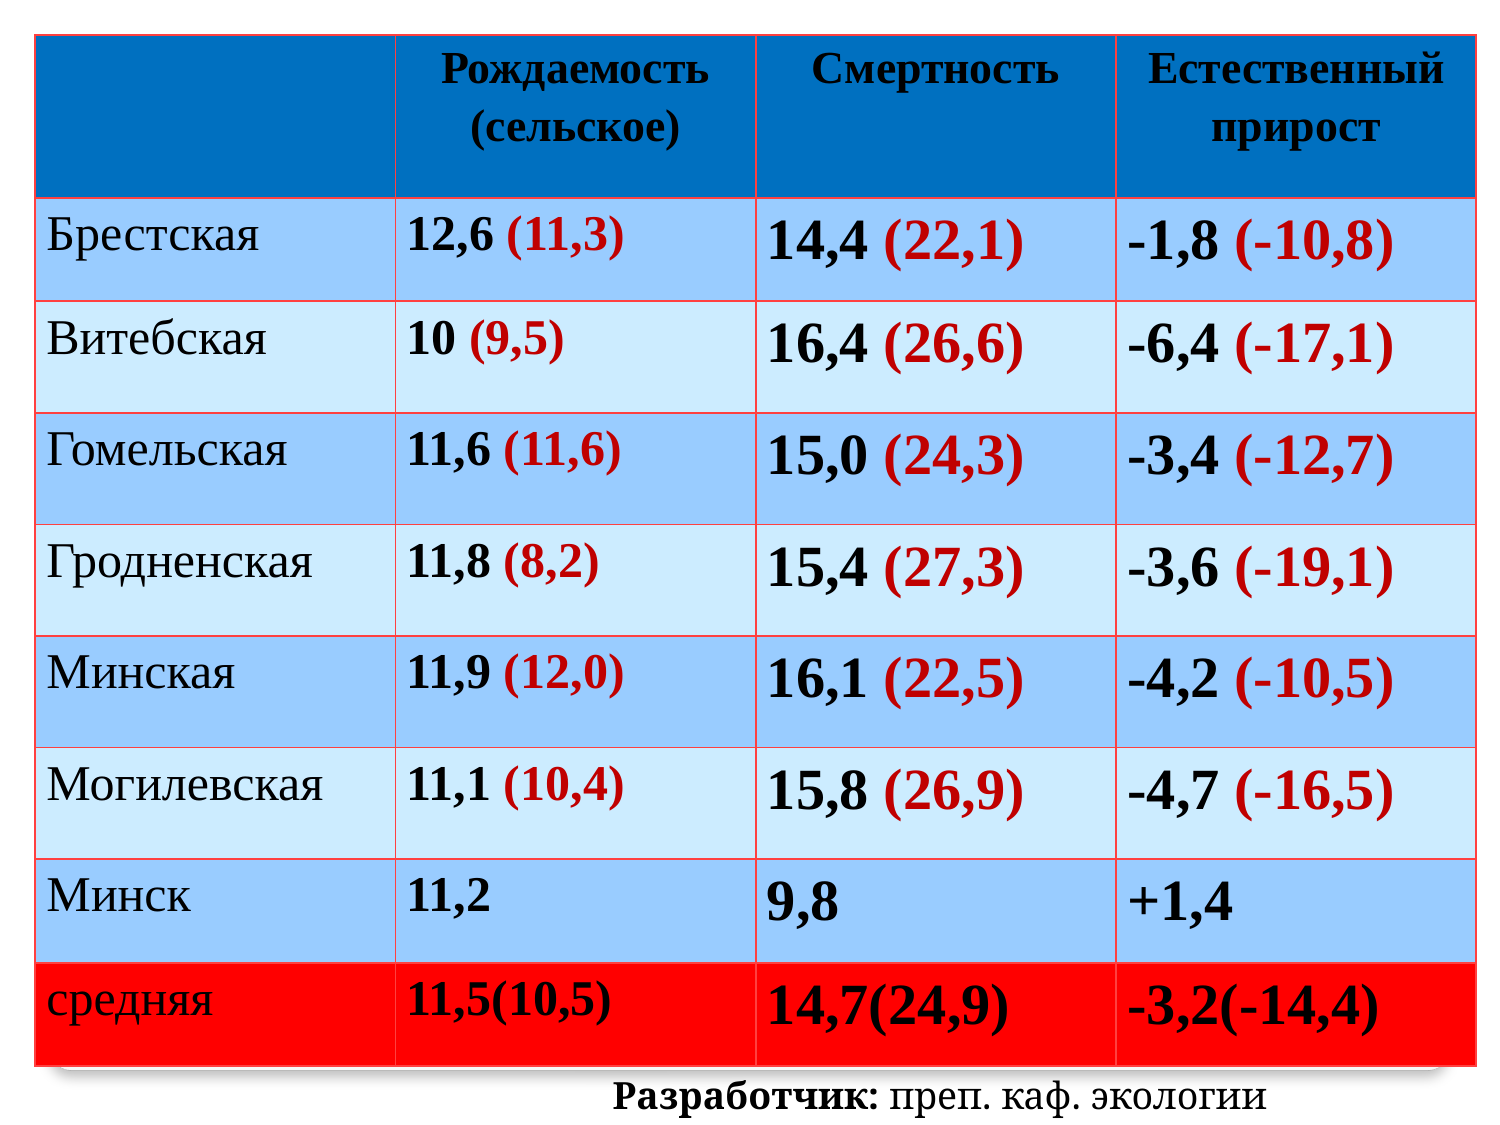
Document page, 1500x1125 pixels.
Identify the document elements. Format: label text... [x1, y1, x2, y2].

table_cell -3,4 (-12,7) [1117, 414, 1475, 524]
table_cell 11,1 (10,4) [396, 748, 755, 858]
table_cell 11,8 (8,2) [396, 525, 755, 635]
table_cell +1,4 [1117, 860, 1475, 962]
table_cell Минская [36, 637, 395, 747]
table_cell 14,4 (22,1) [757, 199, 1115, 300]
text_box Разработчик: преп. каф. экологии Кирвель П.И. [597, 1064, 1431, 1125]
table_header Рождаемость (сельское) [396, 36, 755, 197]
table_header [36, 36, 395, 197]
table_cell Брестская [36, 199, 395, 300]
table_cell 11,6 (11,6) [396, 414, 755, 524]
table_cell 11,5(10,5) [396, 964, 755, 1065]
table_cell -3,2(-14,4) [1117, 964, 1475, 1065]
table_cell 10 (9,5) [396, 302, 755, 412]
table_cell 15,8 (26,9) [757, 748, 1115, 858]
table_cell -1,8 (-10,8) [1117, 199, 1475, 300]
table_cell 11,9 (12,0) [396, 637, 755, 747]
table_cell 12,6 (11,3) [396, 199, 755, 300]
table_cell Гомельская [36, 414, 395, 524]
table_cell 14,7(24,9) [757, 964, 1115, 1064]
table_header Естественный прирост [1117, 36, 1475, 197]
table_cell 16,1 (22,5) [757, 637, 1115, 747]
table_cell Могилевская [36, 748, 395, 858]
table_cell -4,7 (-16,5) [1117, 748, 1475, 858]
table_header Смертность [757, 36, 1115, 197]
table_cell Витебская [36, 302, 395, 412]
table_cell -4,2 (-10,5) [1117, 637, 1475, 747]
table_cell 11,2 [396, 860, 755, 962]
table_cell средняя [36, 964, 395, 1065]
table_cell 15,0 (24,3) [757, 414, 1115, 524]
table_cell -3,6 (-19,1) [1117, 525, 1475, 635]
table_cell 15,4 (27,3) [757, 525, 1115, 635]
table_cell 16,4 (26,6) [757, 302, 1115, 412]
table_cell -6,4 (-17,1) [1117, 302, 1475, 412]
table_cell Минск [36, 860, 395, 962]
table_cell Гродненская [36, 525, 395, 635]
table_cell 9,8 [757, 860, 1115, 962]
